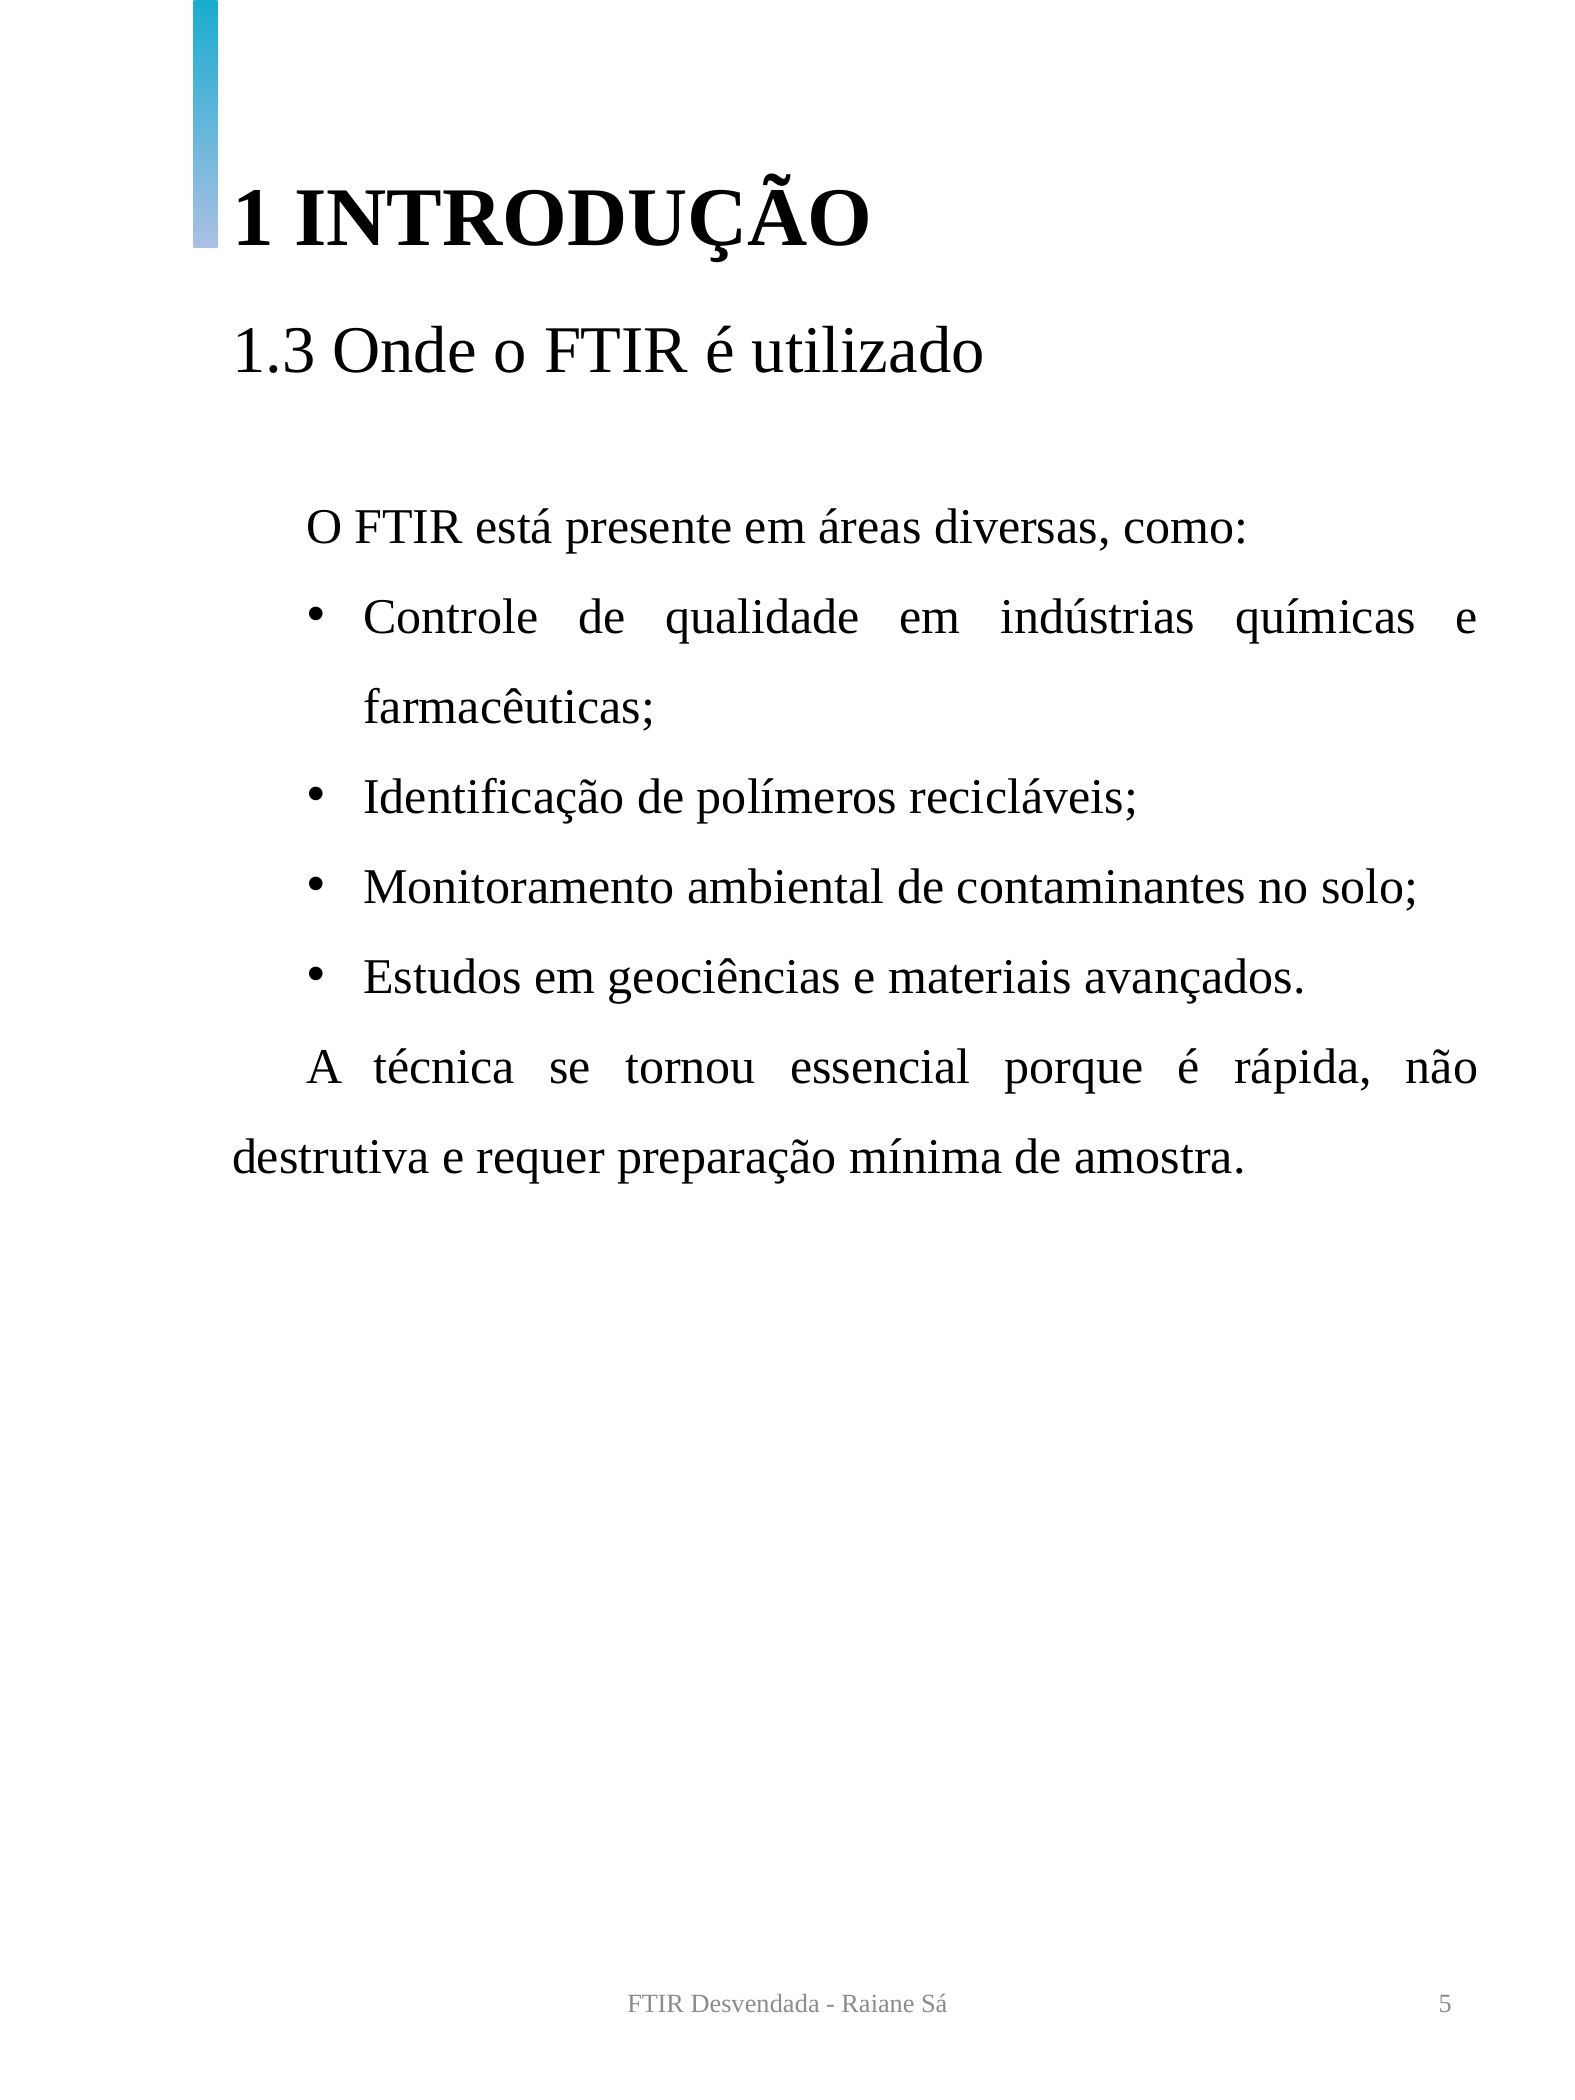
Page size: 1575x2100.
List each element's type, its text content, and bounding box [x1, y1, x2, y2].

text_box 1.3 Onde o FTIR é utilizado [217, 297, 1494, 393]
text_box O FTIR está presente em áreas diversas, como: Controle de qualidade em indústrias químicas e farmacêuticas; Identificação de polímeros recicláveis; Monitoramento ambiental de contaminantes no solo; Estudos em geociências e materiais avançados. A técnica se tornou essencial porque é rápida, não destrutiva e requer preparação mínima de amostra. [217, 455, 1494, 1191]
footer FTIR Desvendada - Raiane Sá [521, 1946, 1054, 2059]
text_box 1 INTRODUÇÃO [217, 154, 1093, 270]
slide_number 5 [1112, 1946, 1467, 2059]
text_box [193, 0, 218, 249]
